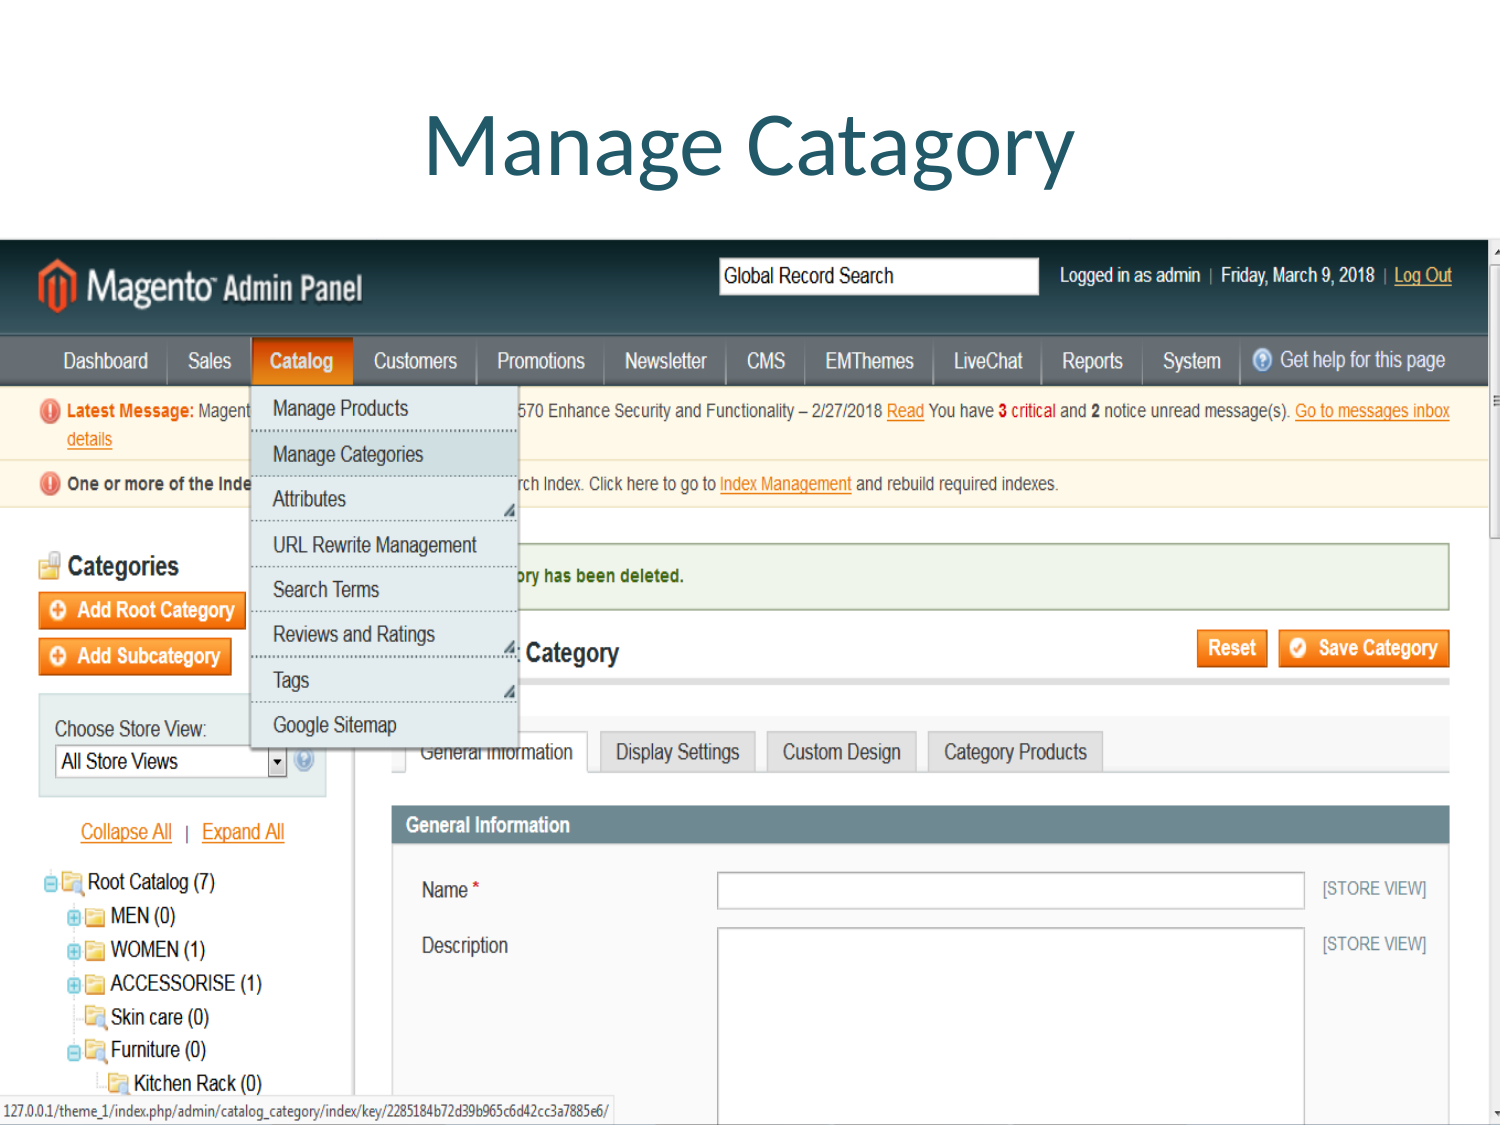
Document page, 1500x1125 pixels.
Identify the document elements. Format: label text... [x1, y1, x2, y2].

picture [0, 237, 1500, 1125]
title Manage Catagory [75, 45, 1425, 233]
